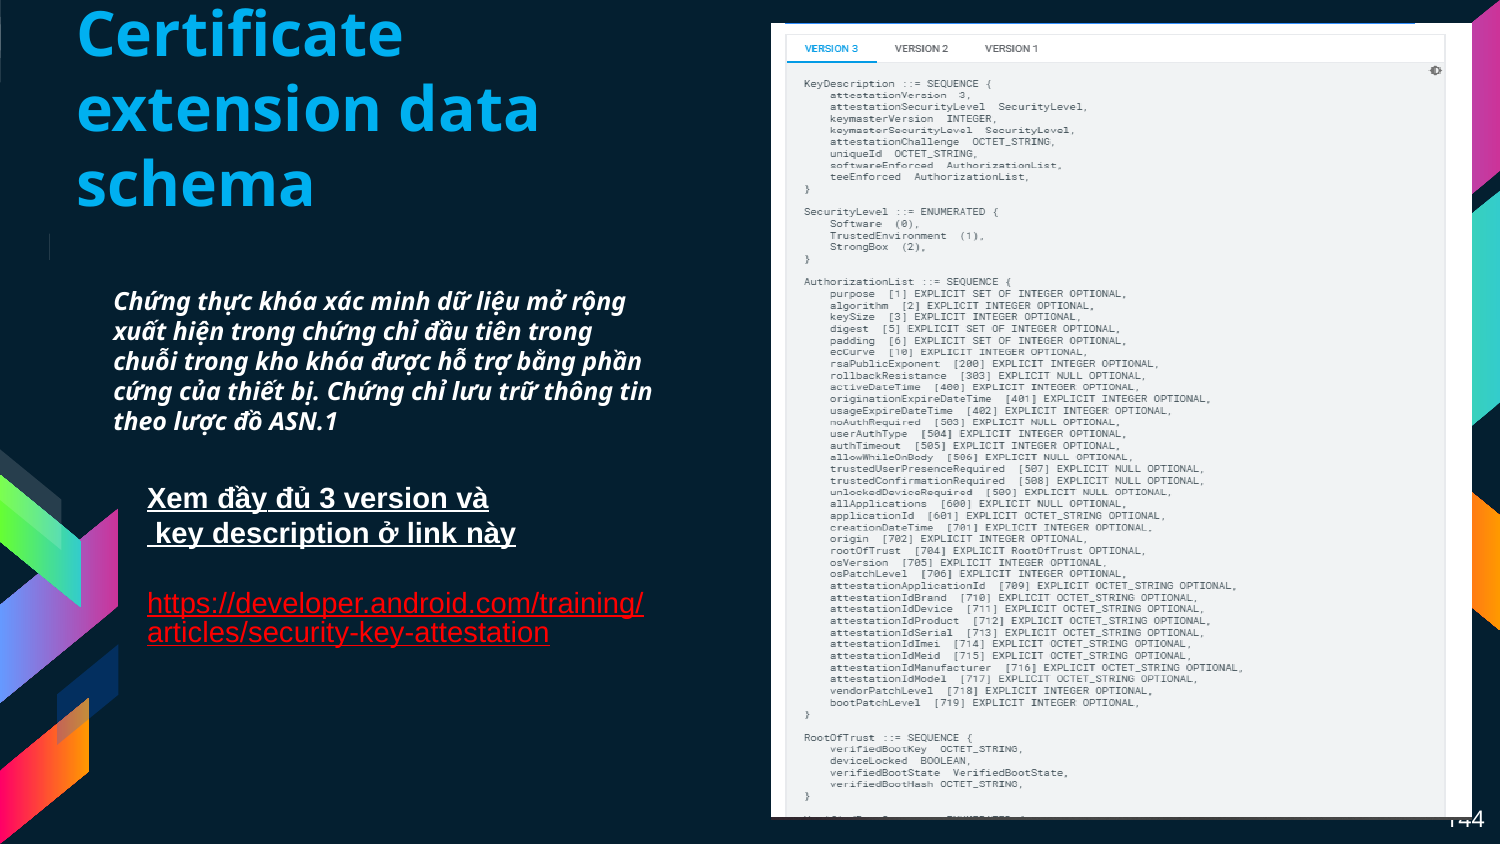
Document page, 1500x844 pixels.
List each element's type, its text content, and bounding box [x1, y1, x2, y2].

list Chứng thực khóa xác minh dữ liệu mở rộng xuất hiện trong chứng chỉ đầu tiên trong chuỗi trong kho khóa được hỗ trợ bằng phần cứng của thiết bị. Chứng chỉ lưu trữ thông tin theo lược đồ ASN.1 [98, 270, 679, 528]
picture [770, 23, 1473, 820]
title Certificate extension data schema [60, 129, 729, 234]
text_box Xem đầy đủ 3 version và key description ở link này https://developer.android.com/training/articles/security-key-attestation [132, 472, 664, 627]
slide_number 144 [1403, 789, 1500, 844]
